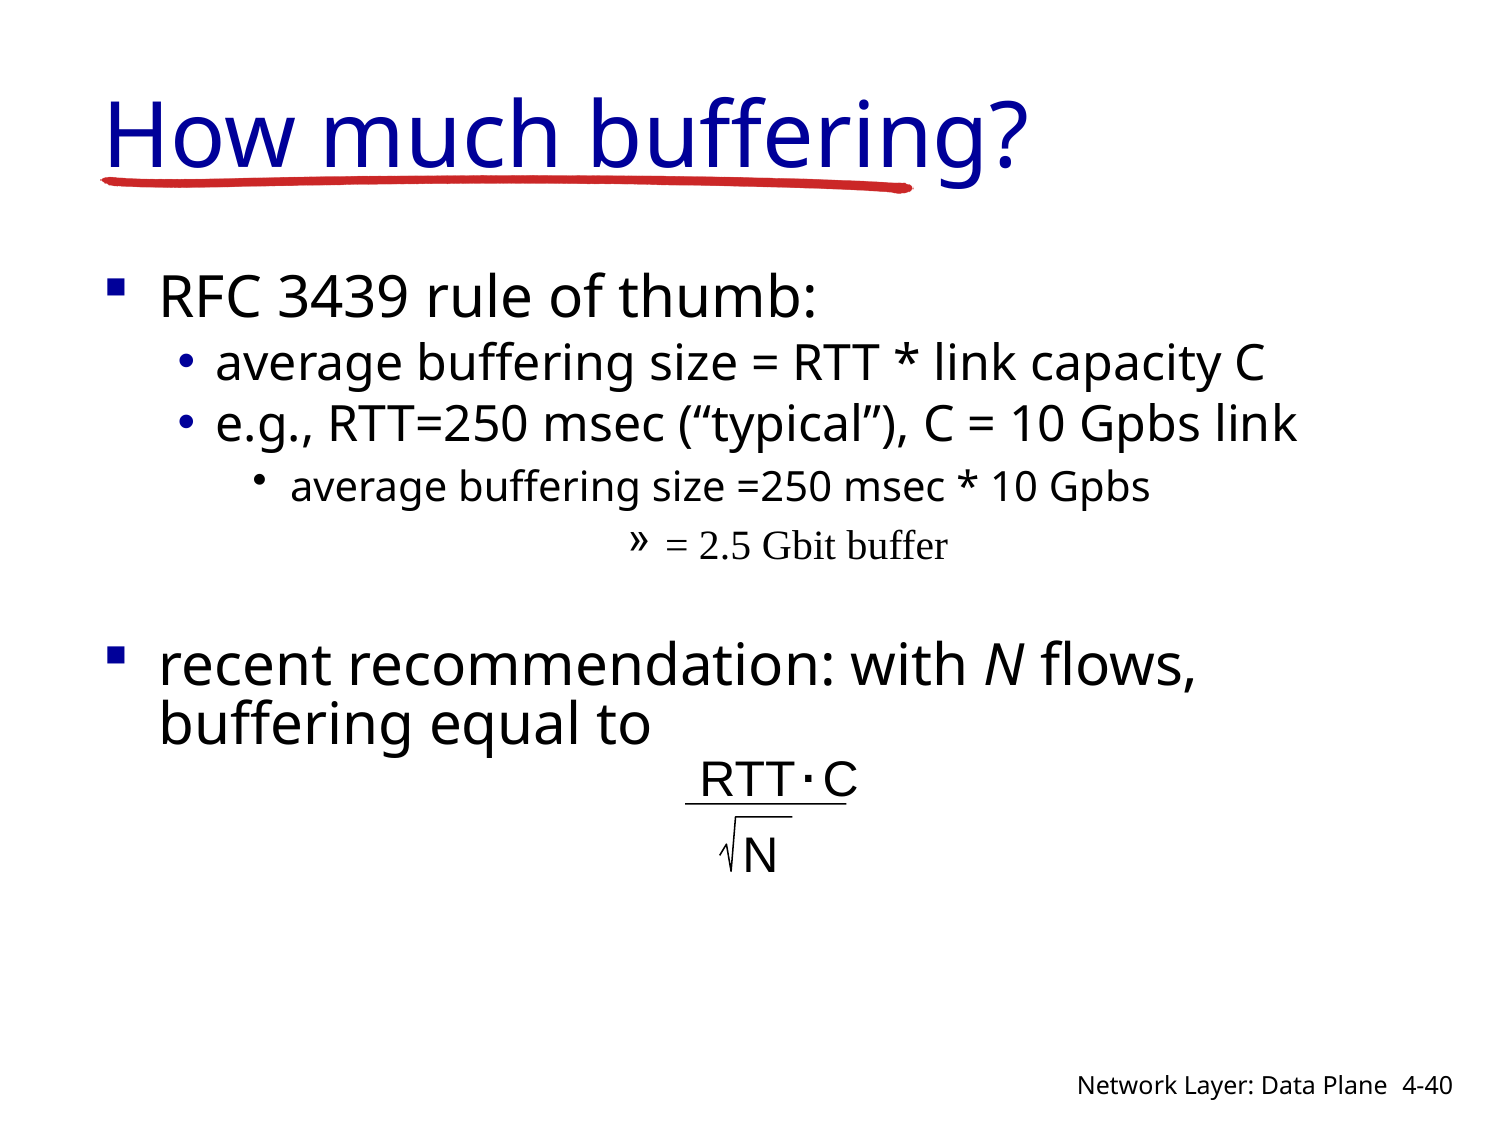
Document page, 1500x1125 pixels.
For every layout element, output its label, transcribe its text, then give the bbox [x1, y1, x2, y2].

footer Network Layer: Data Plane [1045, 1062, 1404, 1102]
slide_number 4-40 [1386, 1061, 1480, 1108]
title How much buffering? [87, 37, 1363, 225]
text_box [683, 707, 875, 891]
text_box RFC 3439 rule of thumb: average buffering size = RTT * link capacity C e.g., RTT=250 msec (“typical”), C = 10 Gpbs link average buffering size =250 msec * 10 Gpbs = 2.5 Gbit buffer recent recommendation: with N flows, buffering equal to [87, 262, 1363, 1025]
picture [97, 170, 923, 200]
